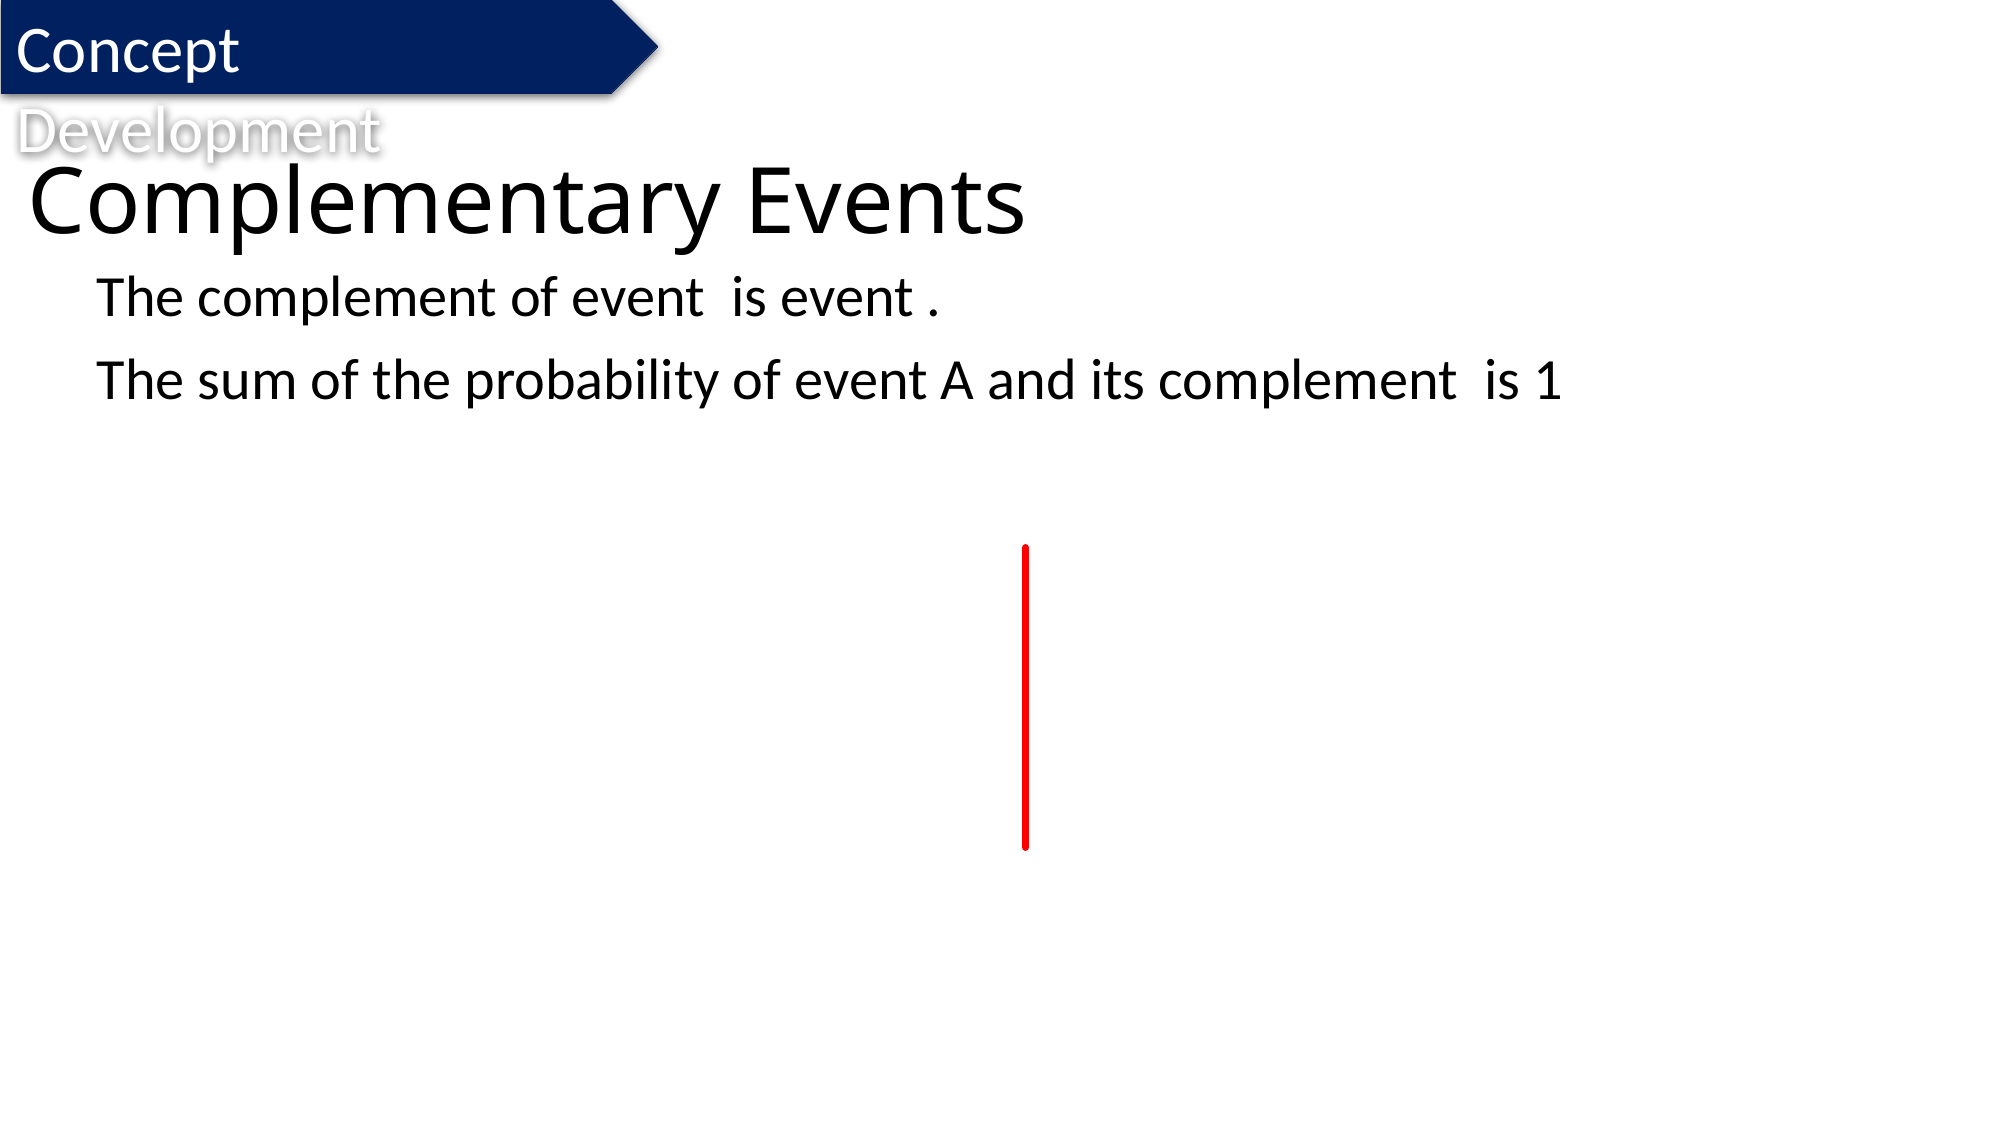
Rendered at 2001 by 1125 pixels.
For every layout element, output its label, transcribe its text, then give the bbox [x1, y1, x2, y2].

title Complementary Events [12, 94, 1737, 313]
text_box Concept Development [1, 0, 658, 94]
